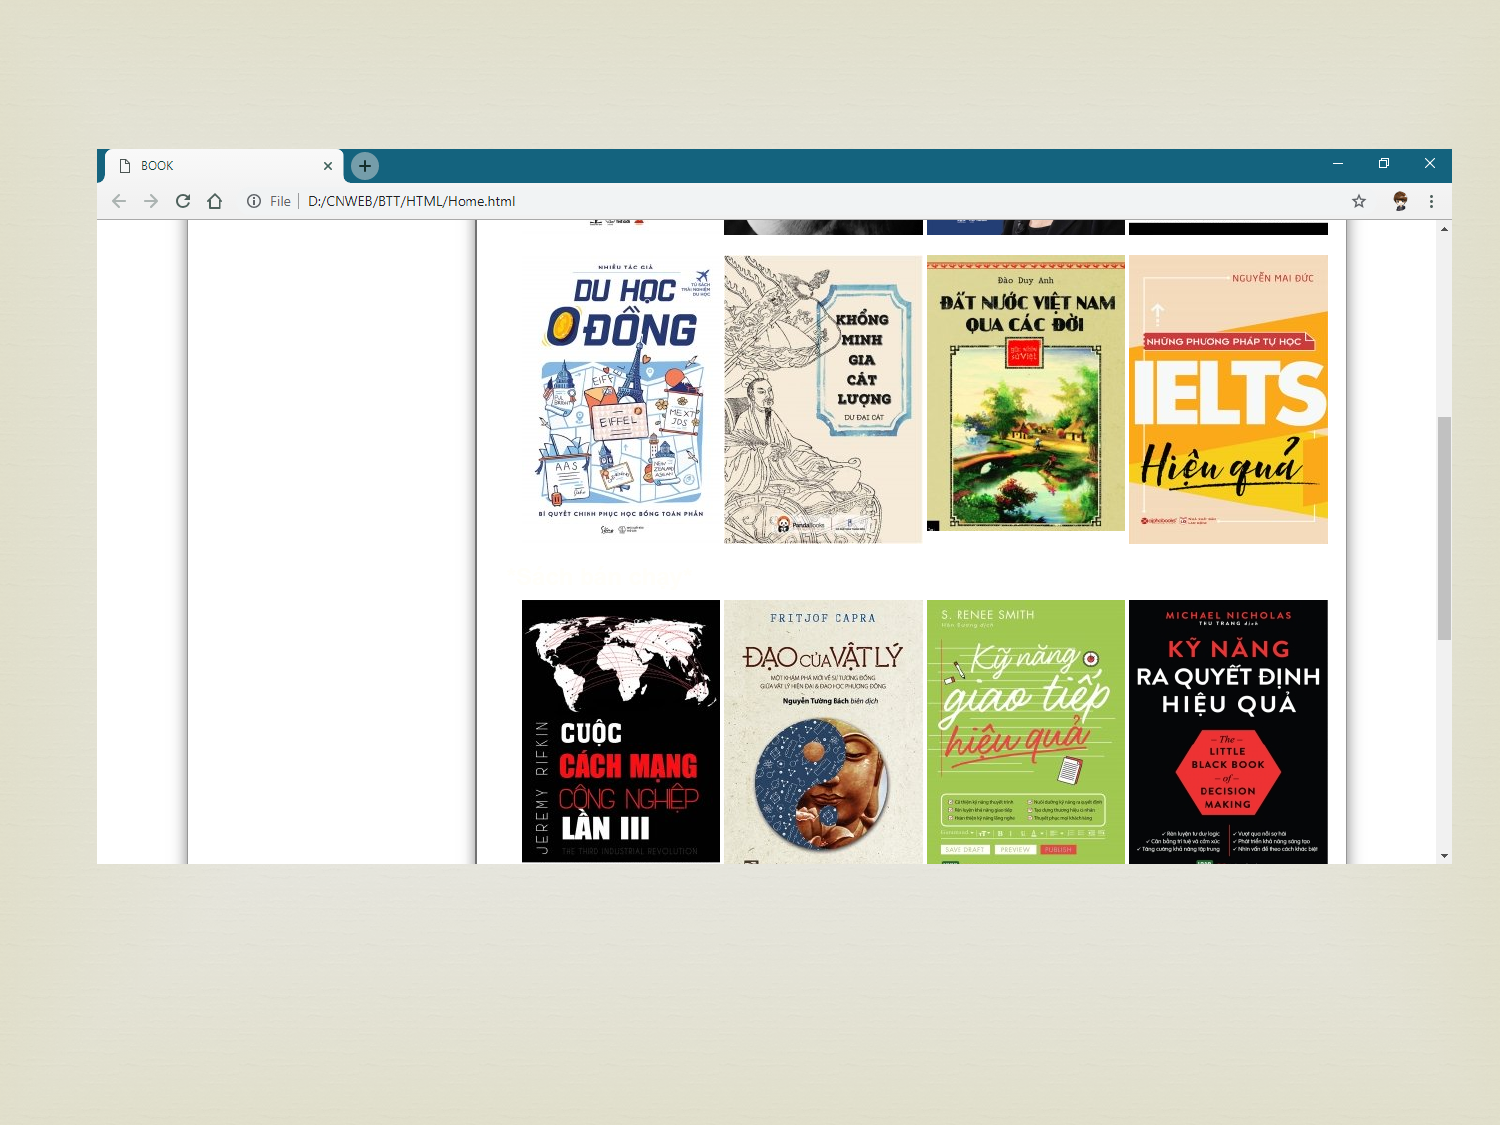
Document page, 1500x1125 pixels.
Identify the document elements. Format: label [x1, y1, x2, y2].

picture [96, 149, 1453, 865]
